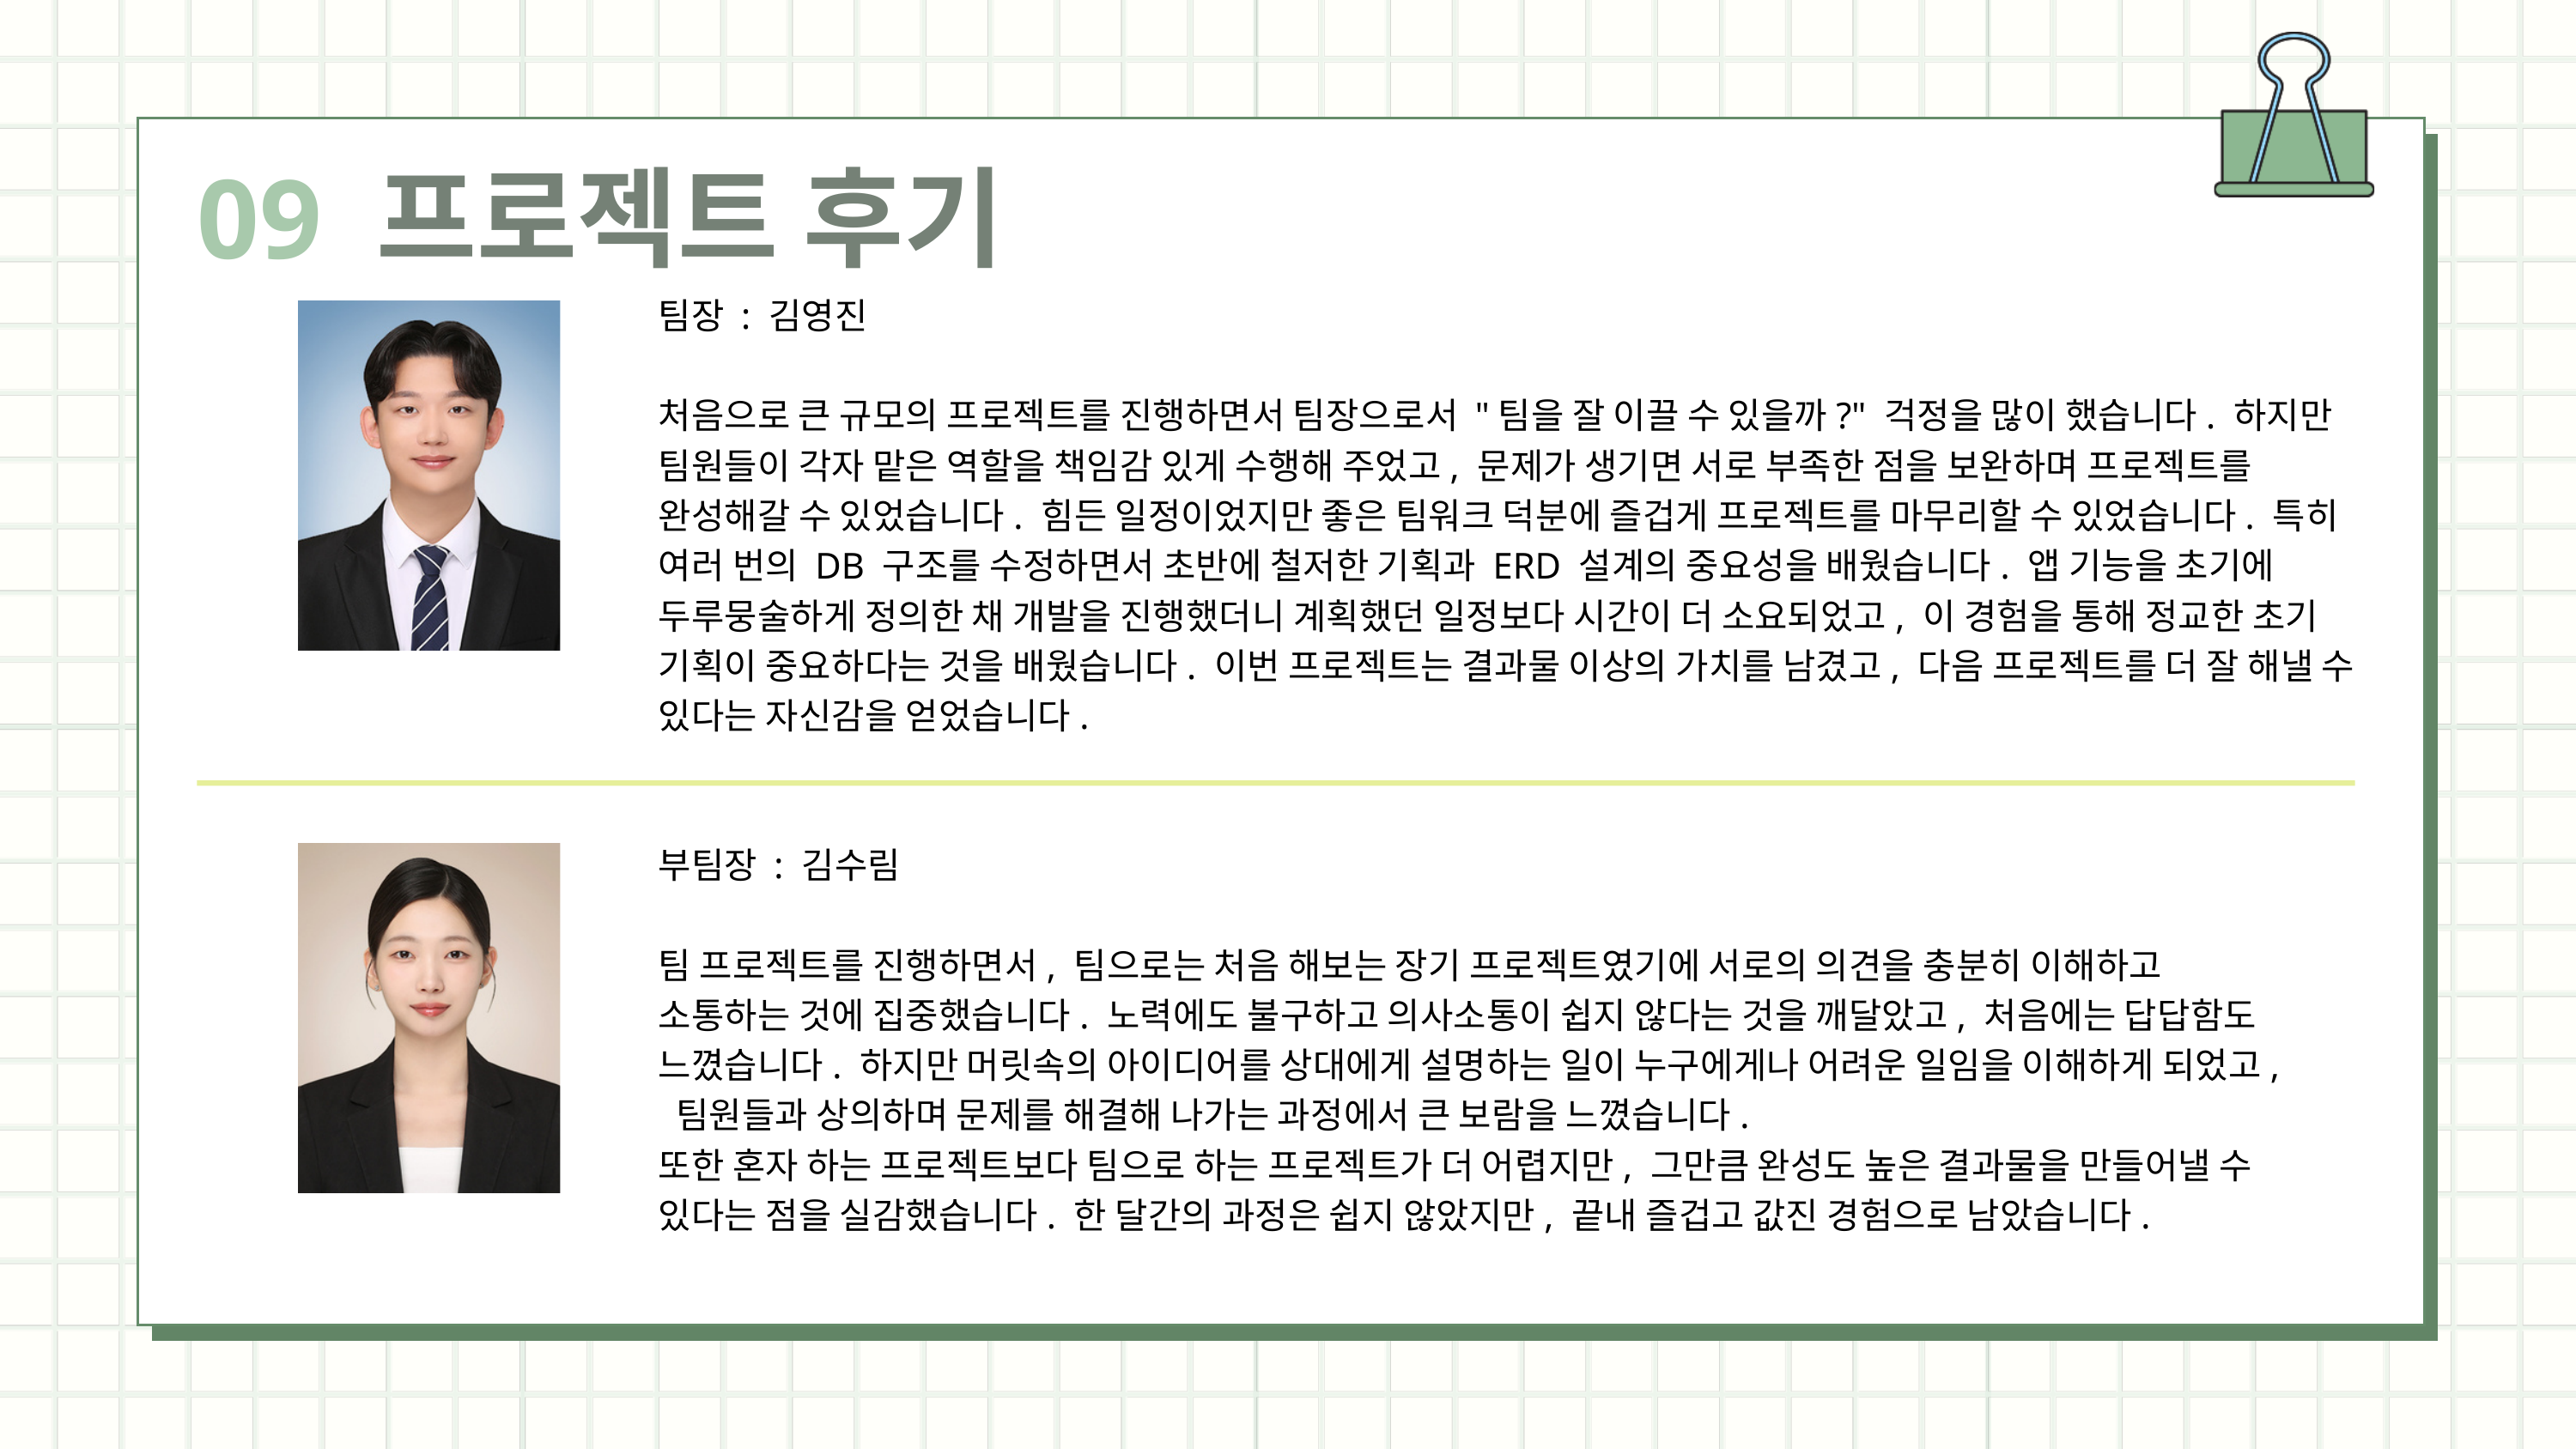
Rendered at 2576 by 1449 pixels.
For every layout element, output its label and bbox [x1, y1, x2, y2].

text_box [137, 118, 2439, 1341]
text_box [0, 0, 2576, 1449]
